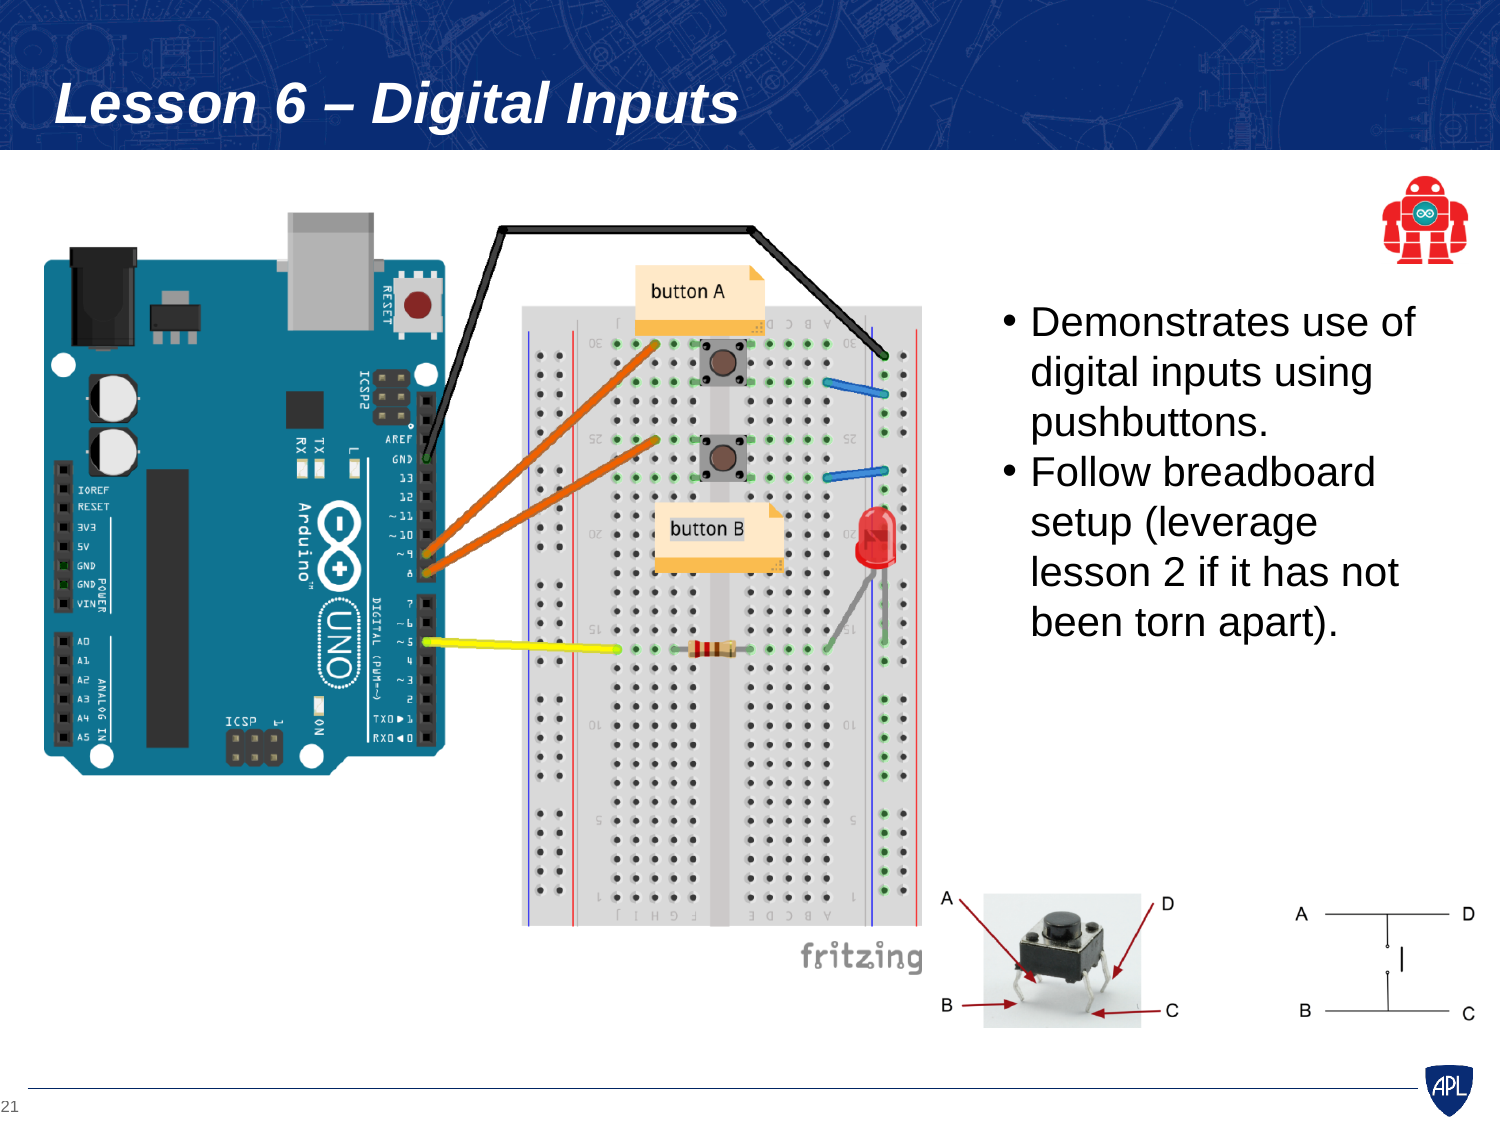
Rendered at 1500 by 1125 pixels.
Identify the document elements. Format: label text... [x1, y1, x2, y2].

picture [1419, 1059, 1479, 1121]
picture [44, 212, 923, 976]
picture [1381, 174, 1469, 264]
picture [940, 887, 1475, 1028]
title Lesson 6 – Digital Inputs [39, 11, 1478, 144]
picture [0, 0, 1500, 150]
text_box Demonstrates use of digital inputs using pushbuttons. Follow breadboard setup (leverage lesson 2 if it has not been torn apart). [987, 287, 1434, 653]
